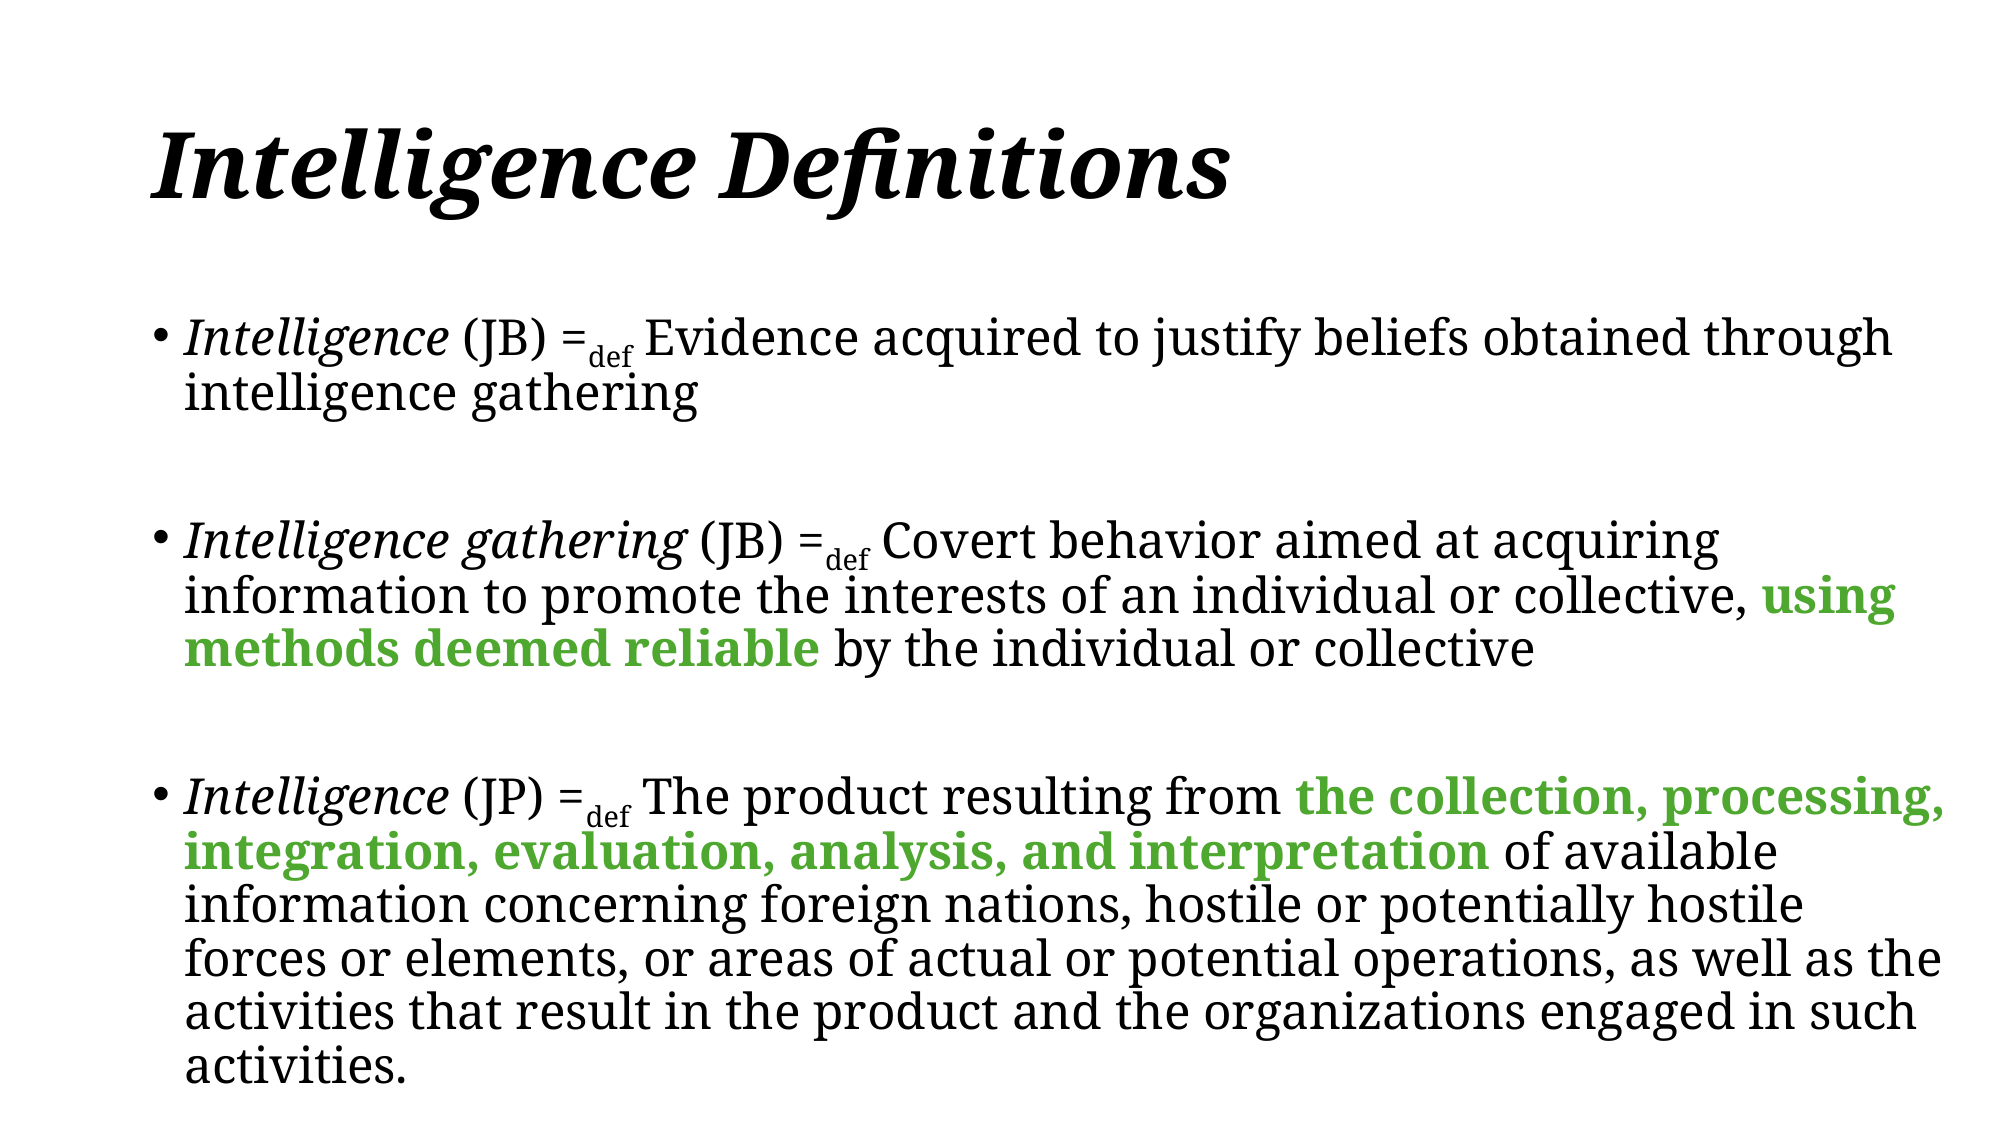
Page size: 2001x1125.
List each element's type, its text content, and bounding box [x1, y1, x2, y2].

title Intelligence Definitions [137, 59, 1863, 278]
list Intelligence (JB) =def Evidence acquired to justify beliefs obtained through intelligence gathering Intelligence gathering (JB) =def Covert behavior aimed at acquiring information to promote the interests of an individual or collective, using methods deemed reliable by the individual or collective Intelligence (JP) =def The product resulting from the collection, processing, integration, evaluation, analysis, and interpretation of available information concerning foreign nations, hostile or potentially hostile forces or elements, or areas of actual or potential operations, as well as the activities that result in the product and the organizations engaged in such activities. [137, 299, 1975, 1103]
